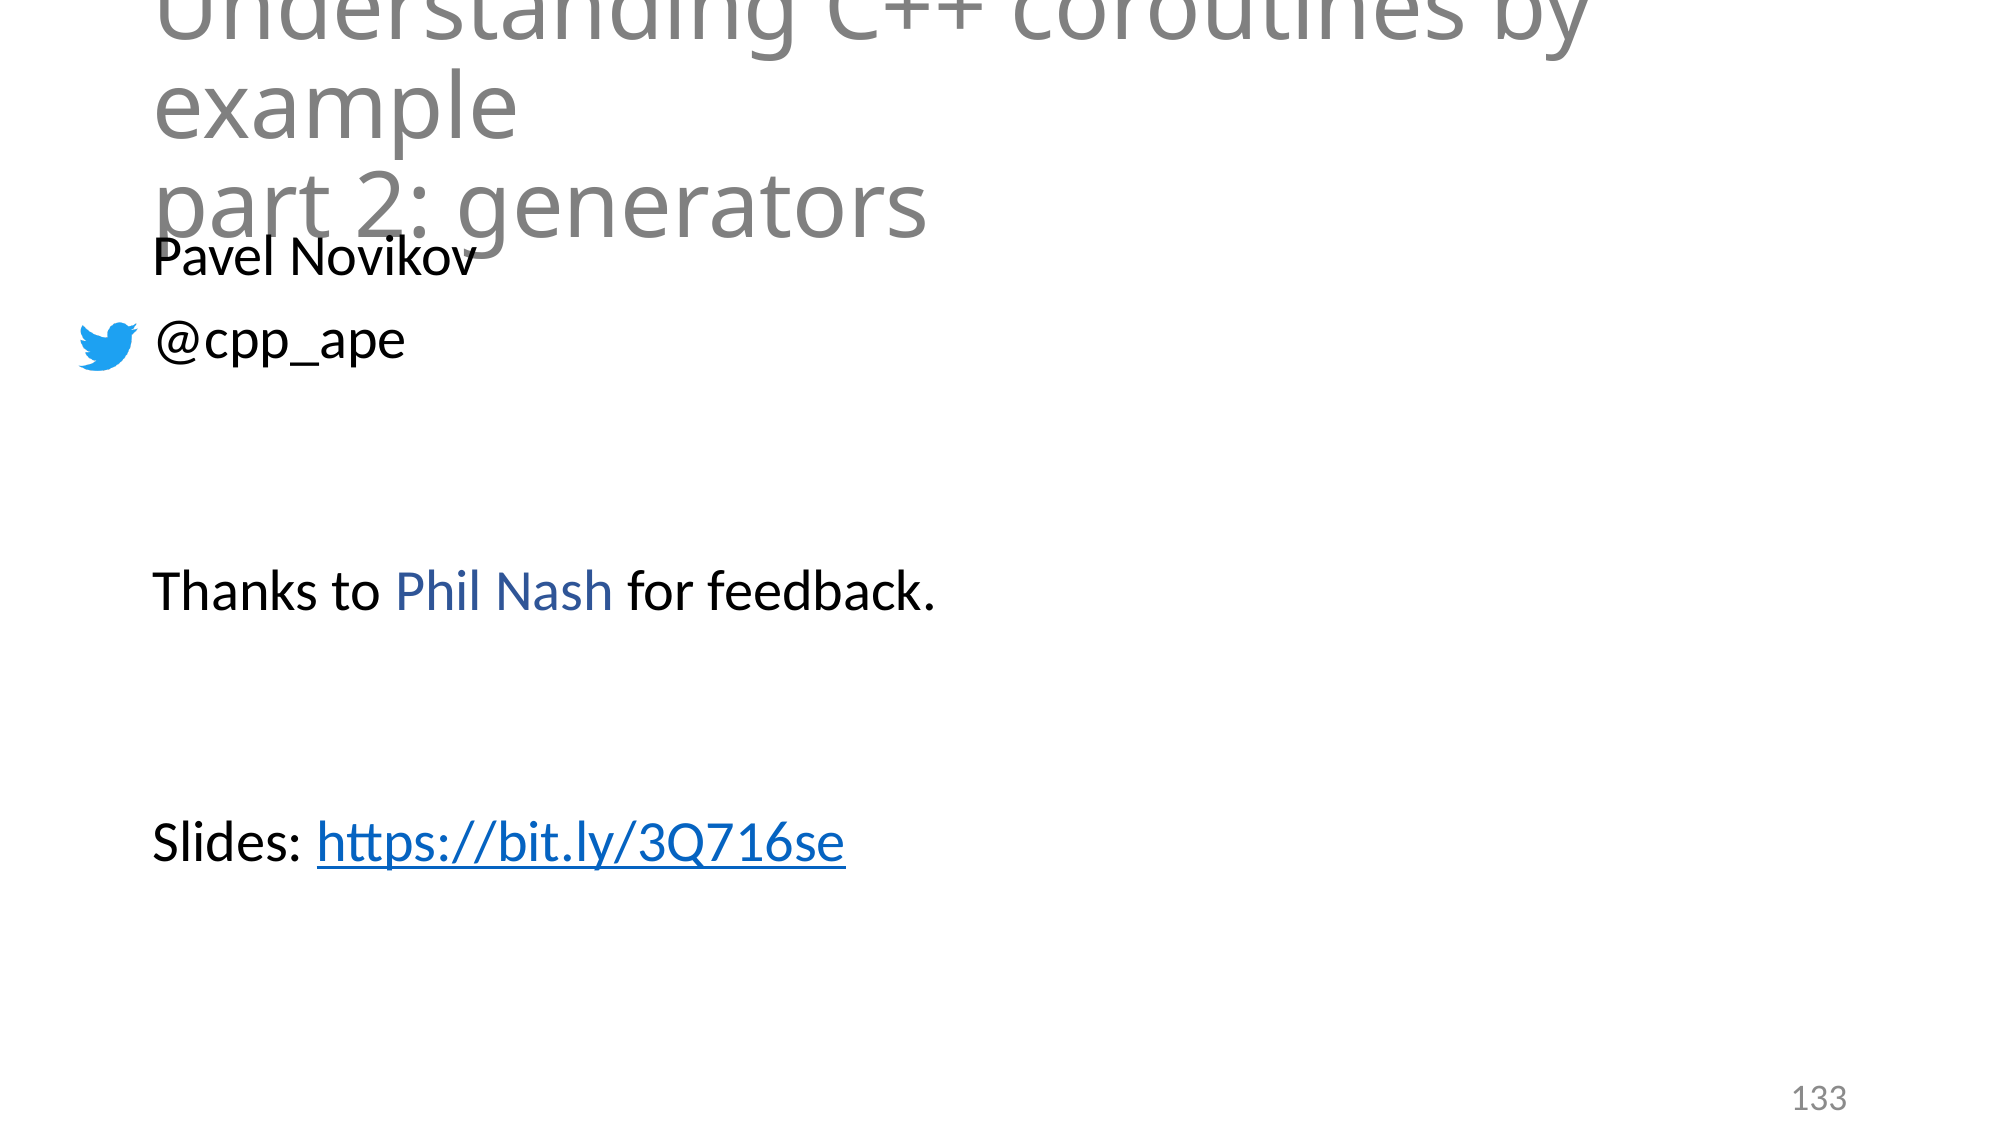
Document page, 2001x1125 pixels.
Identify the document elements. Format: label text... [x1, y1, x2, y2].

slide_number 133 [1412, 1065, 1863, 1125]
list Pavel Novikov @cpp_ape Thanks to Phil Nash for feedback. Slides: https://bit.ly/3Q716se [137, 217, 1863, 1066]
picture [78, 322, 138, 371]
title Understanding C++ coroutines by example part 2: generators [137, 0, 1863, 217]
